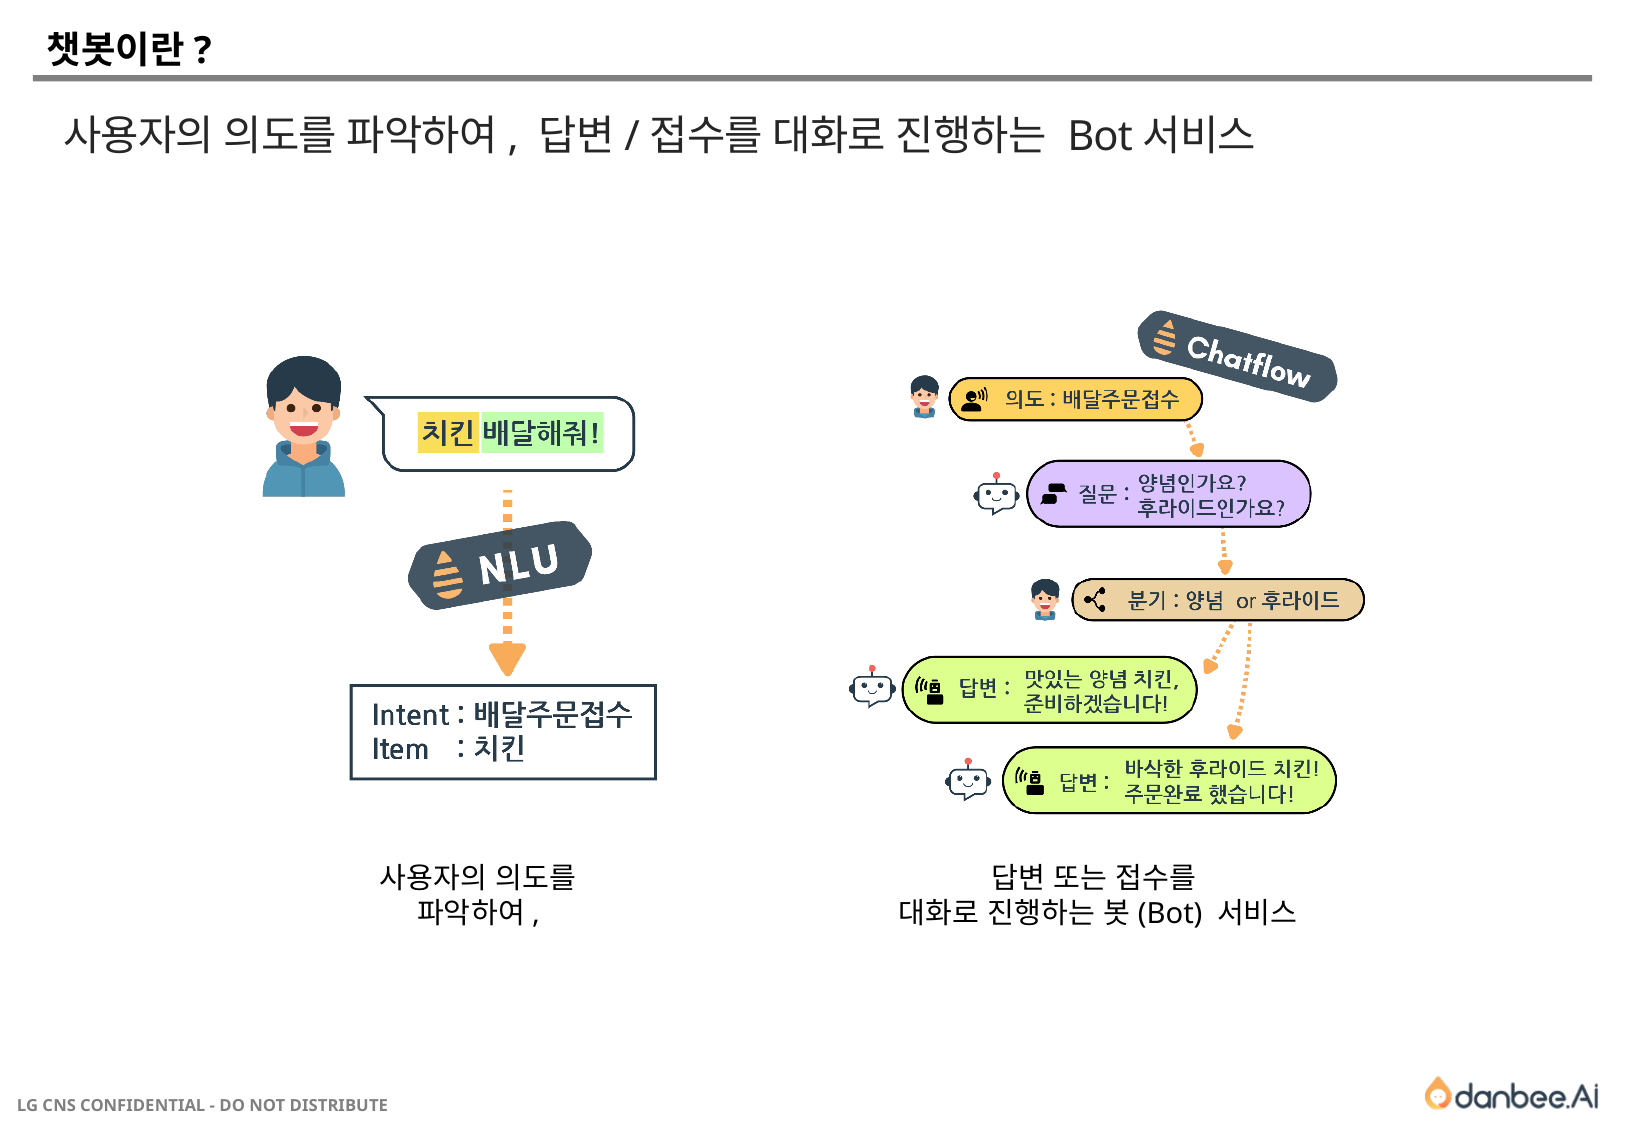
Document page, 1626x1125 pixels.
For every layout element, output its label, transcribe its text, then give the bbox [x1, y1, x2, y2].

text_box 사용자의 의도를 파악하여, [364, 861, 592, 937]
picture [174, 282, 1427, 853]
text_box 답변 또는 접수를 대화로 진행하는 봇(Bot) 서비스 [883, 851, 1313, 937]
picture [1422, 1067, 1602, 1122]
text_box 사용자의 의도를 파악하여, 답변/접수를 대화로 진행하는 Bot서비스 [48, 101, 1566, 167]
title 챗봇이란? [32, 18, 777, 64]
